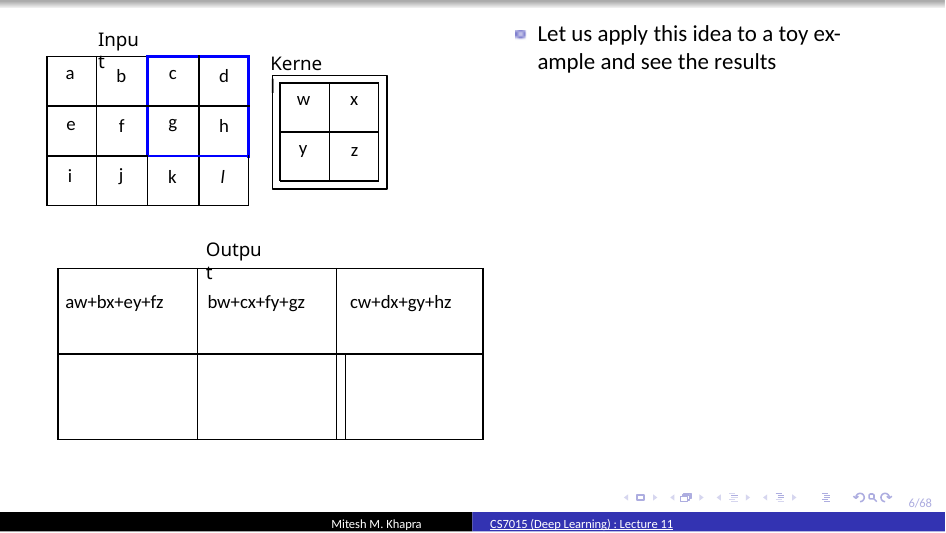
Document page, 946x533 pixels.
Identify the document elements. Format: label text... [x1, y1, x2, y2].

table_cell k [148, 157, 198, 205]
picture [515, 30, 527, 42]
table_cell y [281, 133, 329, 180]
text_box Input [95, 25, 143, 73]
text_box Output [203, 236, 266, 283]
table_cell [337, 355, 345, 439]
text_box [0, 511, 946, 532]
table_cell [59, 355, 197, 439]
text_box Kernel [268, 49, 324, 97]
table_header aw+bx+ey+fz [59, 269, 197, 353]
table_cell e [48, 107, 96, 155]
text_box [636, 495, 644, 501]
table_header c [149, 58, 198, 105]
table_header cw+dx+gy+hz [337, 269, 482, 353]
table_header d [200, 58, 247, 105]
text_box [762, 493, 797, 502]
table_cell j [97, 157, 147, 205]
table_cell z [330, 133, 378, 180]
text_box [623, 494, 629, 501]
table_header x [330, 84, 378, 131]
table_cell f [97, 107, 146, 155]
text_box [670, 493, 704, 502]
table_cell l [200, 157, 248, 205]
text_box [272, 75, 388, 190]
picture [0, 0, 946, 9]
text_box 6/68 [906, 493, 942, 510]
table_cell [198, 355, 336, 439]
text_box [853, 493, 892, 502]
table_header w [281, 84, 329, 131]
table_cell i [48, 157, 96, 205]
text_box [716, 493, 751, 502]
table_cell [346, 355, 482, 439]
table_cell h [200, 107, 247, 155]
title Let us apply this idea to a toy ex- ample and see the results [535, 17, 908, 107]
table_cell g [149, 107, 198, 155]
table_header a [48, 57, 96, 105]
table_header bw+cx+fy+gz [198, 269, 336, 353]
table_header b [97, 57, 146, 105]
